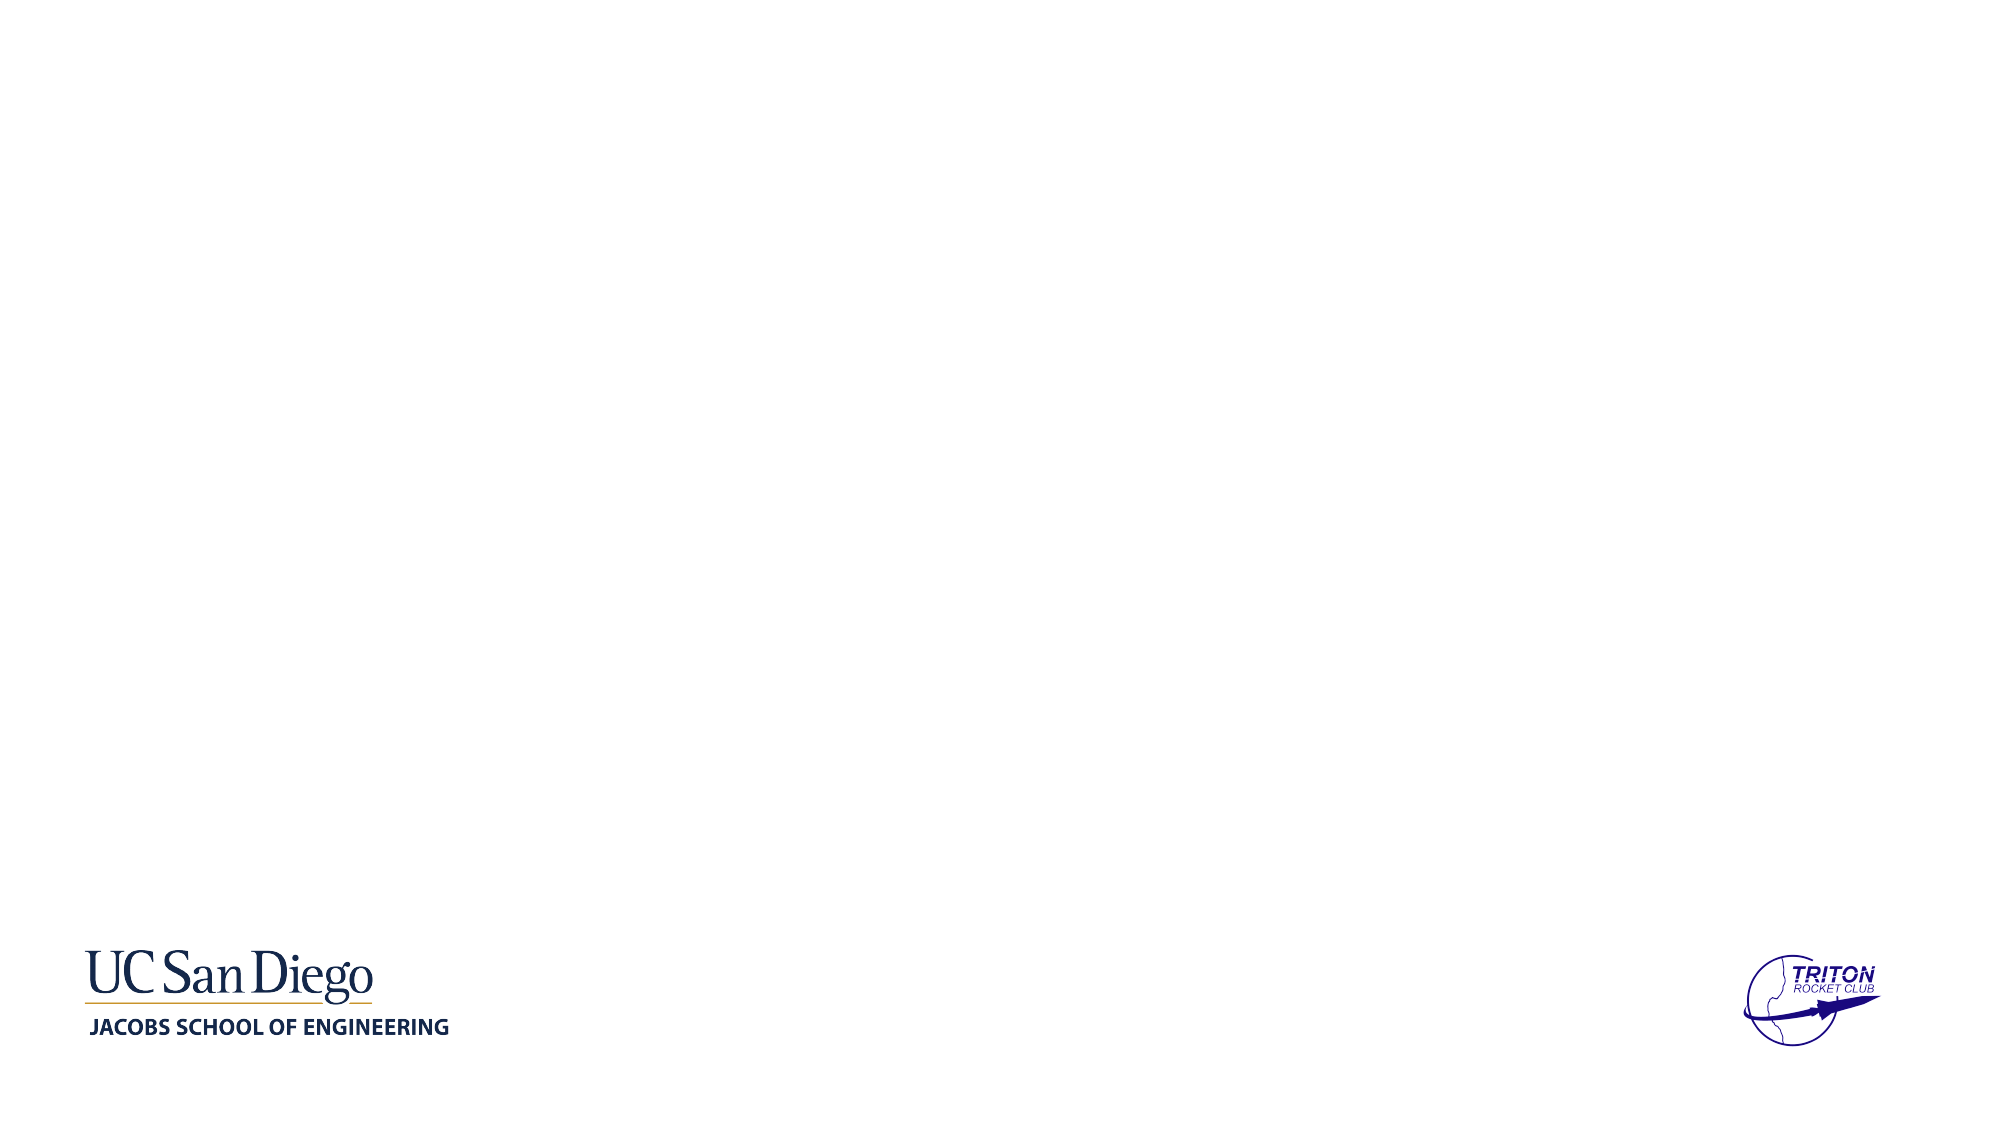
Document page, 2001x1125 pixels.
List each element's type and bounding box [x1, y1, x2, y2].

picture [1740, 928, 1885, 1073]
picture [84, 949, 449, 1036]
